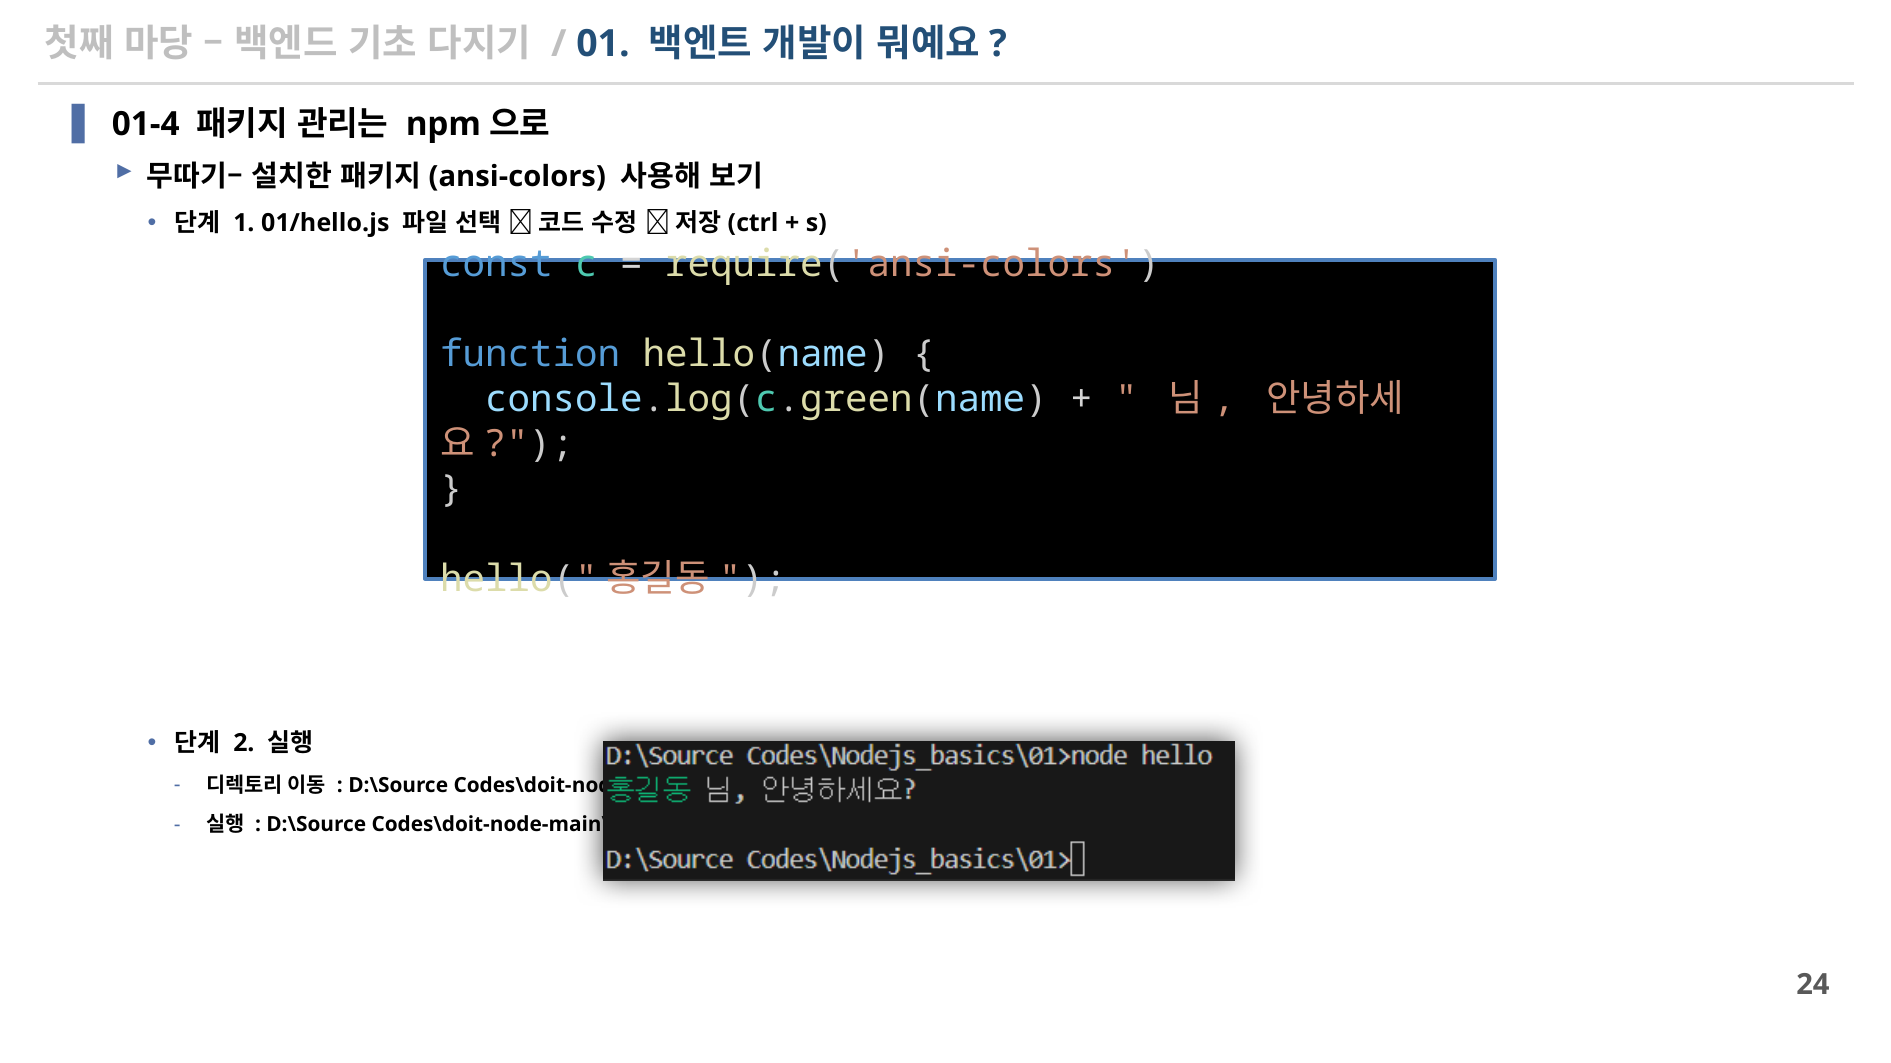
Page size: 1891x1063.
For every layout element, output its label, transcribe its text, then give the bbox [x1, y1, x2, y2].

text_box const c = require('ansi-colors') function hello(name) { console.log(c.green(name) + " 님, 안녕하세요?"); } hello("홍길동"); [423, 258, 1497, 581]
slide_number 24 [1703, 956, 1845, 1014]
title 첫째 마당 – 백엔드 기초 다지기 / 01. 백엔트 개발이 뭐예요? [29, 11, 1809, 73]
picture [603, 741, 1235, 881]
list 01-4 패키지 관리는 npm으로 무따기– 설치한 패키지(ansi-colors) 사용해 보기 단계 1. 01/hello.js 파일 선택  코드 수정  저장(ctrl + s) 단계 2. 실행 디렉토리 이동 : D:\Source Codes\doit-node-main\basics> cd 01 실행 : D:\Source Codes\doit-node-main\basics\01> node hello [43, 94, 1845, 382]
